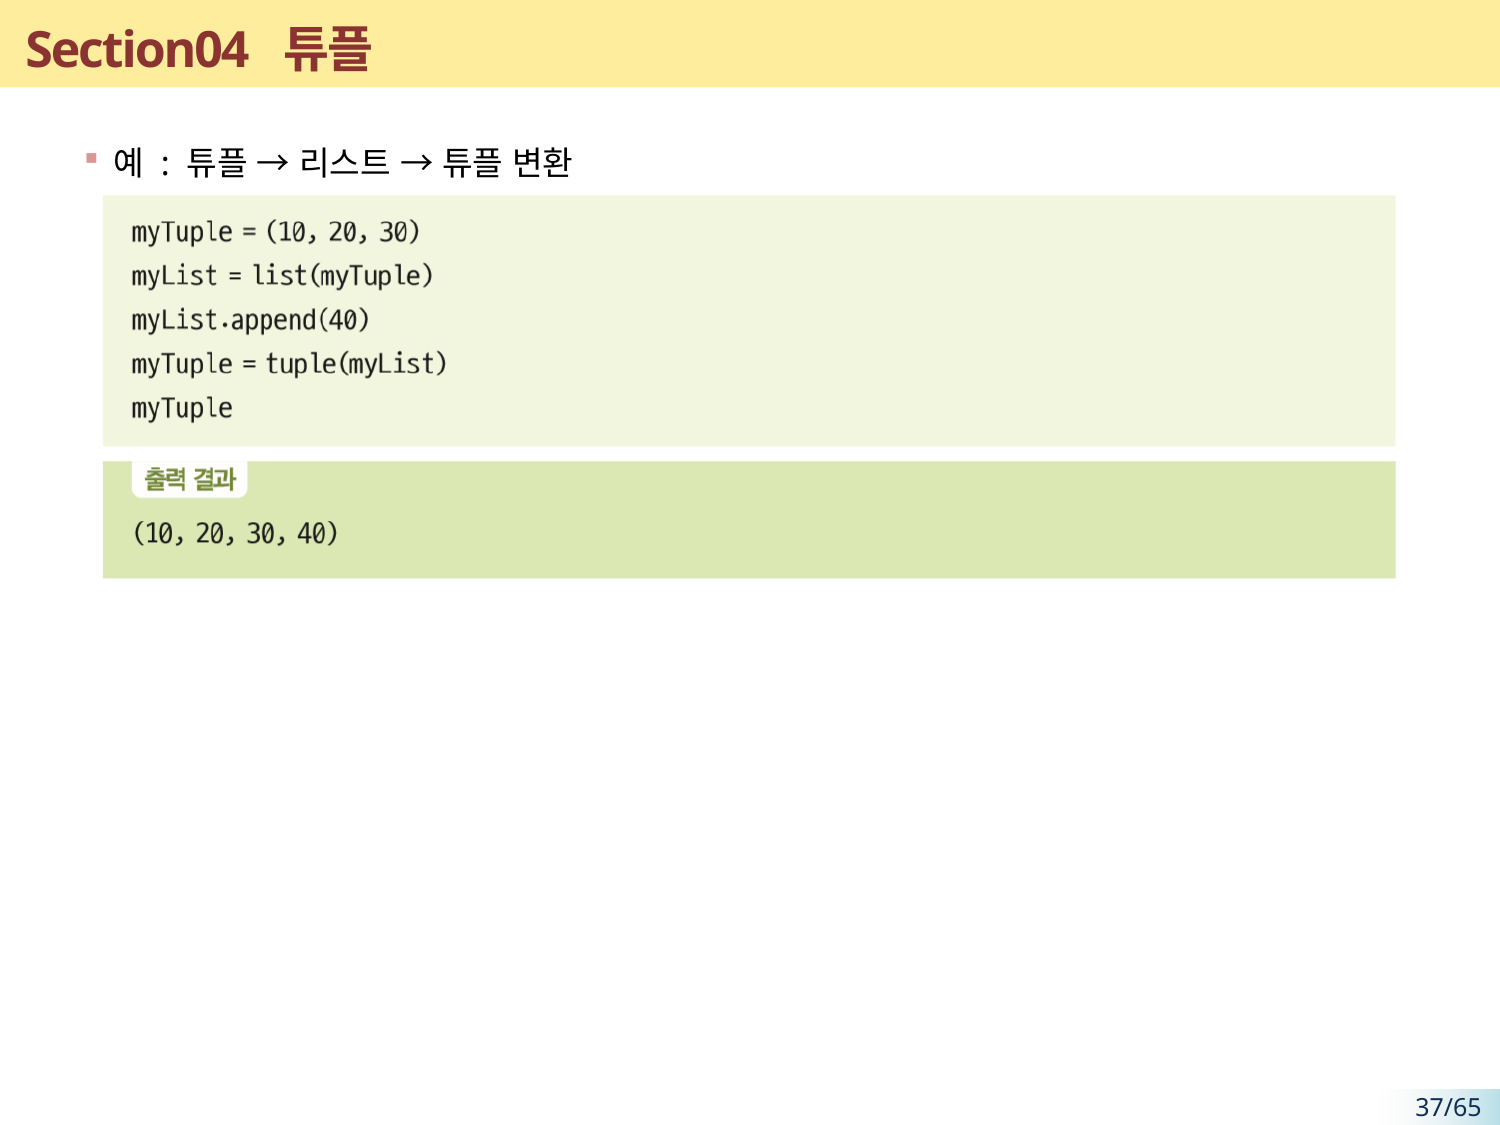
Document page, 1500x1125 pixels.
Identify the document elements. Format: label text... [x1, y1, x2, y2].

picture [100, 193, 1400, 581]
list 예 : 튜플 → 리스트 → 튜플 변환 [10, 126, 1481, 1057]
title Section04 튜플 [10, 8, 1288, 87]
